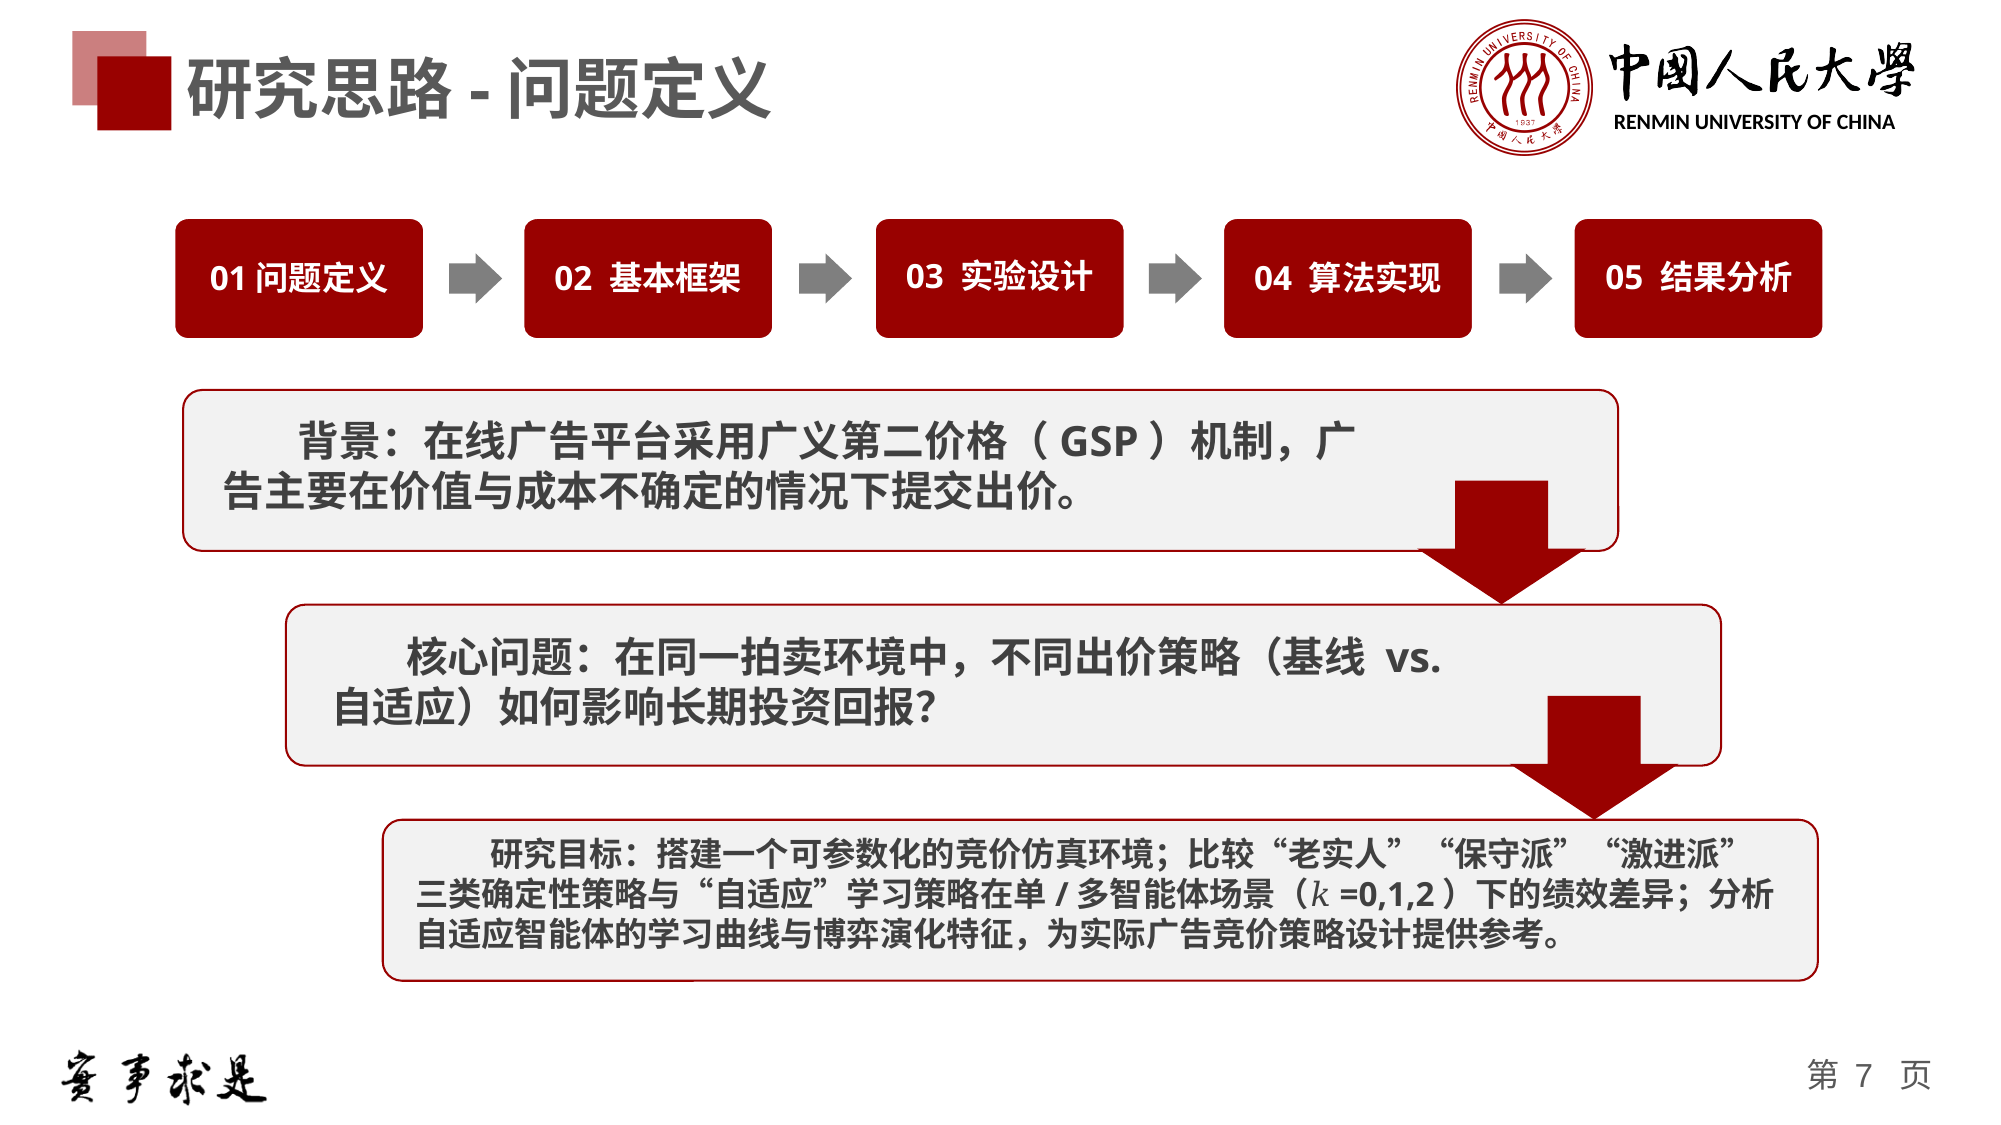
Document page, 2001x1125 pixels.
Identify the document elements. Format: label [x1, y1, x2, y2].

picture [39, 1043, 290, 1110]
text_box [174, 217, 1824, 340]
text_box [285, 604, 1722, 766]
text_box [72, 31, 779, 135]
text_box [382, 819, 1818, 1059]
text_box [183, 389, 1619, 551]
text_box [1418, 551, 1585, 604]
text_box [1456, 19, 1928, 156]
text_box [1511, 766, 1678, 819]
